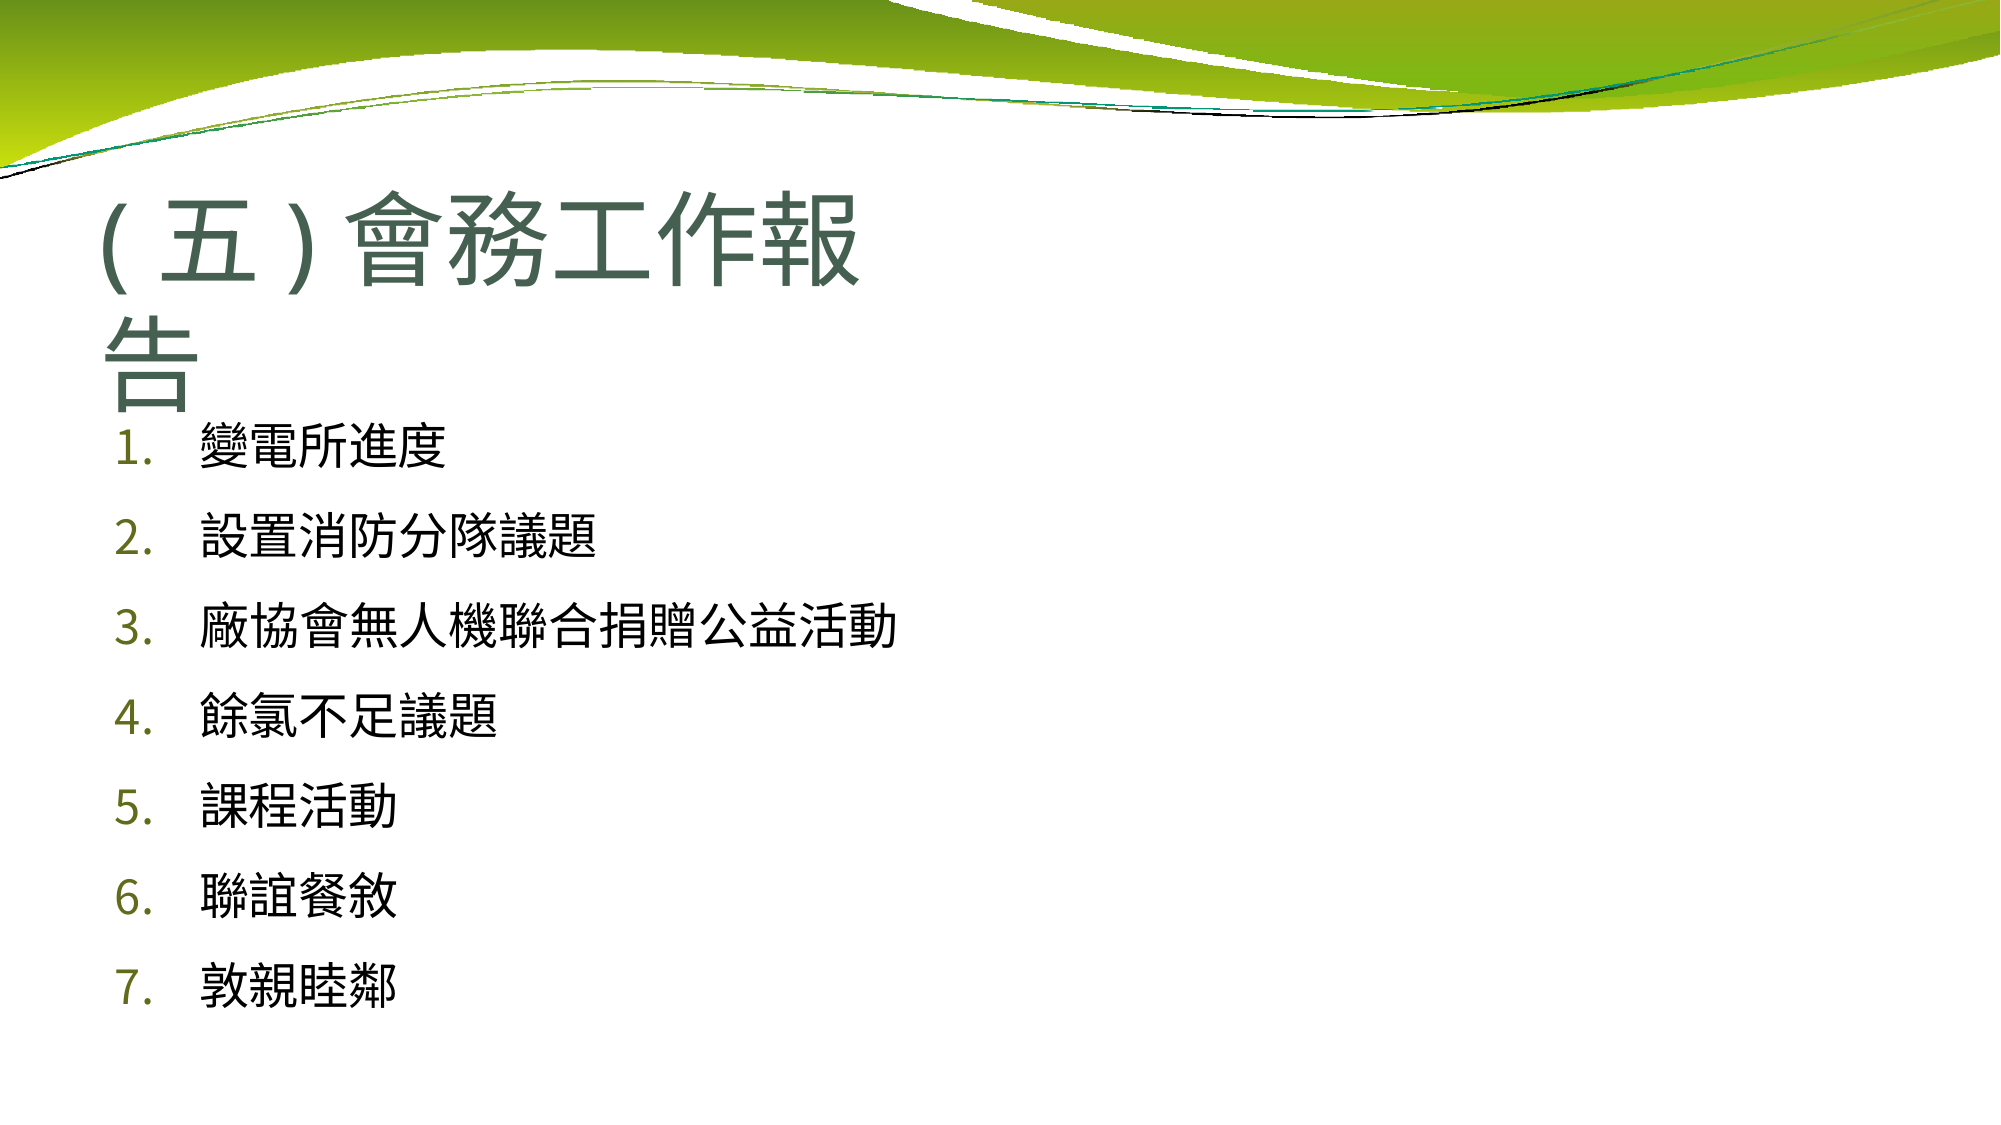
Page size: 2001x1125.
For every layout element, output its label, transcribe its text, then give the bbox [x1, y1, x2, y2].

text_box 變電所進度 設置消防分隊議題 廠協會無人機聯合捐贈公益活動 餘氯不足議題 課程活動 聯誼餐敘 敦親睦鄰 [112, 382, 902, 1015]
picture [0, 0, 2000, 179]
title (五)會務工作報告 [97, 172, 899, 425]
